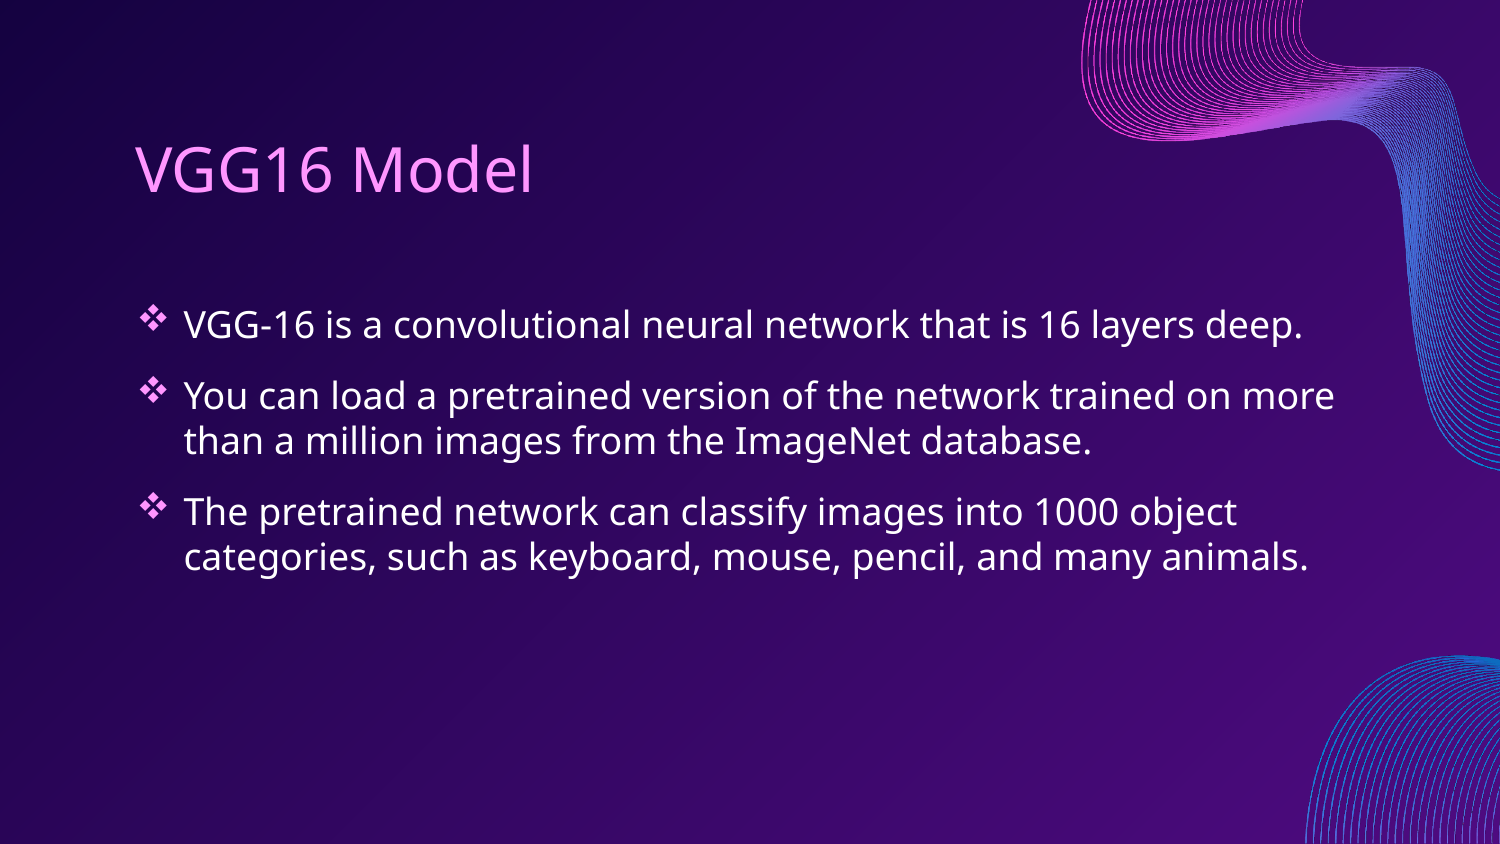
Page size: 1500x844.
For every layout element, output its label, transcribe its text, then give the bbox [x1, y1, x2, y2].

list VGG-16 is a convolutional neural network that is 16 layers deep. You can load a pretrained version of the network trained on more than a million images from the ImageNet database. The pretrained network can classify images into 1000 object categories, such as keyboard, mouse, pencil, and many animals. [121, 285, 1380, 802]
title VGG16 Model [120, 114, 1380, 218]
picture [0, 0, 1500, 844]
